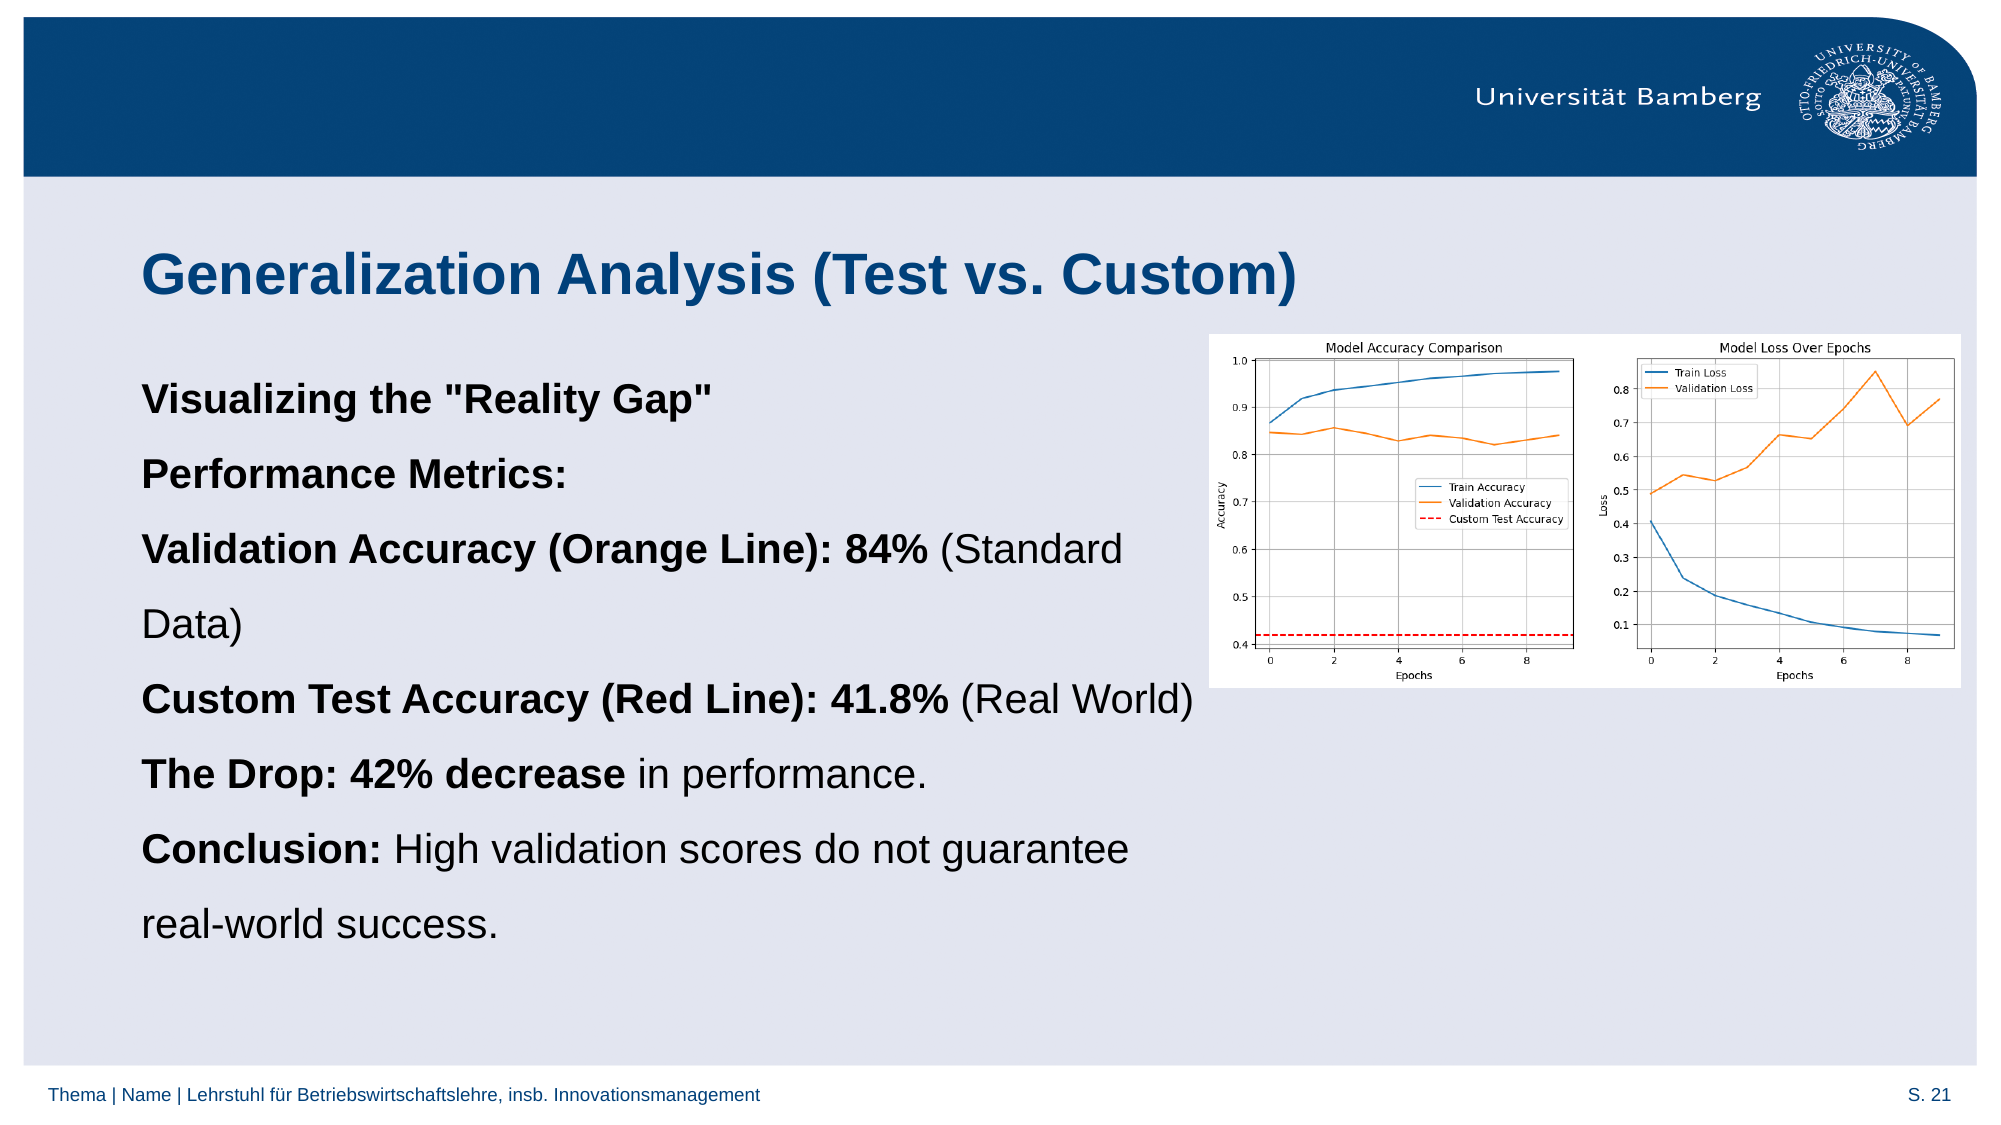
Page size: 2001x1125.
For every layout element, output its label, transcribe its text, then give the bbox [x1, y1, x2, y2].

picture [0, 0, 2000, 1125]
list Visualizing the "Reality Gap" Performance Metrics: Validation Accuracy (Orange Line): 84% (Standard Data) Custom Test Accuracy (Red Line): 41.8% (Real World) The Drop: 42% decrease in performance. Conclusion: High validation scores do not guarantee real-world success. [126, 320, 1228, 973]
title Generalization Analysis (Test vs. Custom) [126, 177, 1760, 332]
